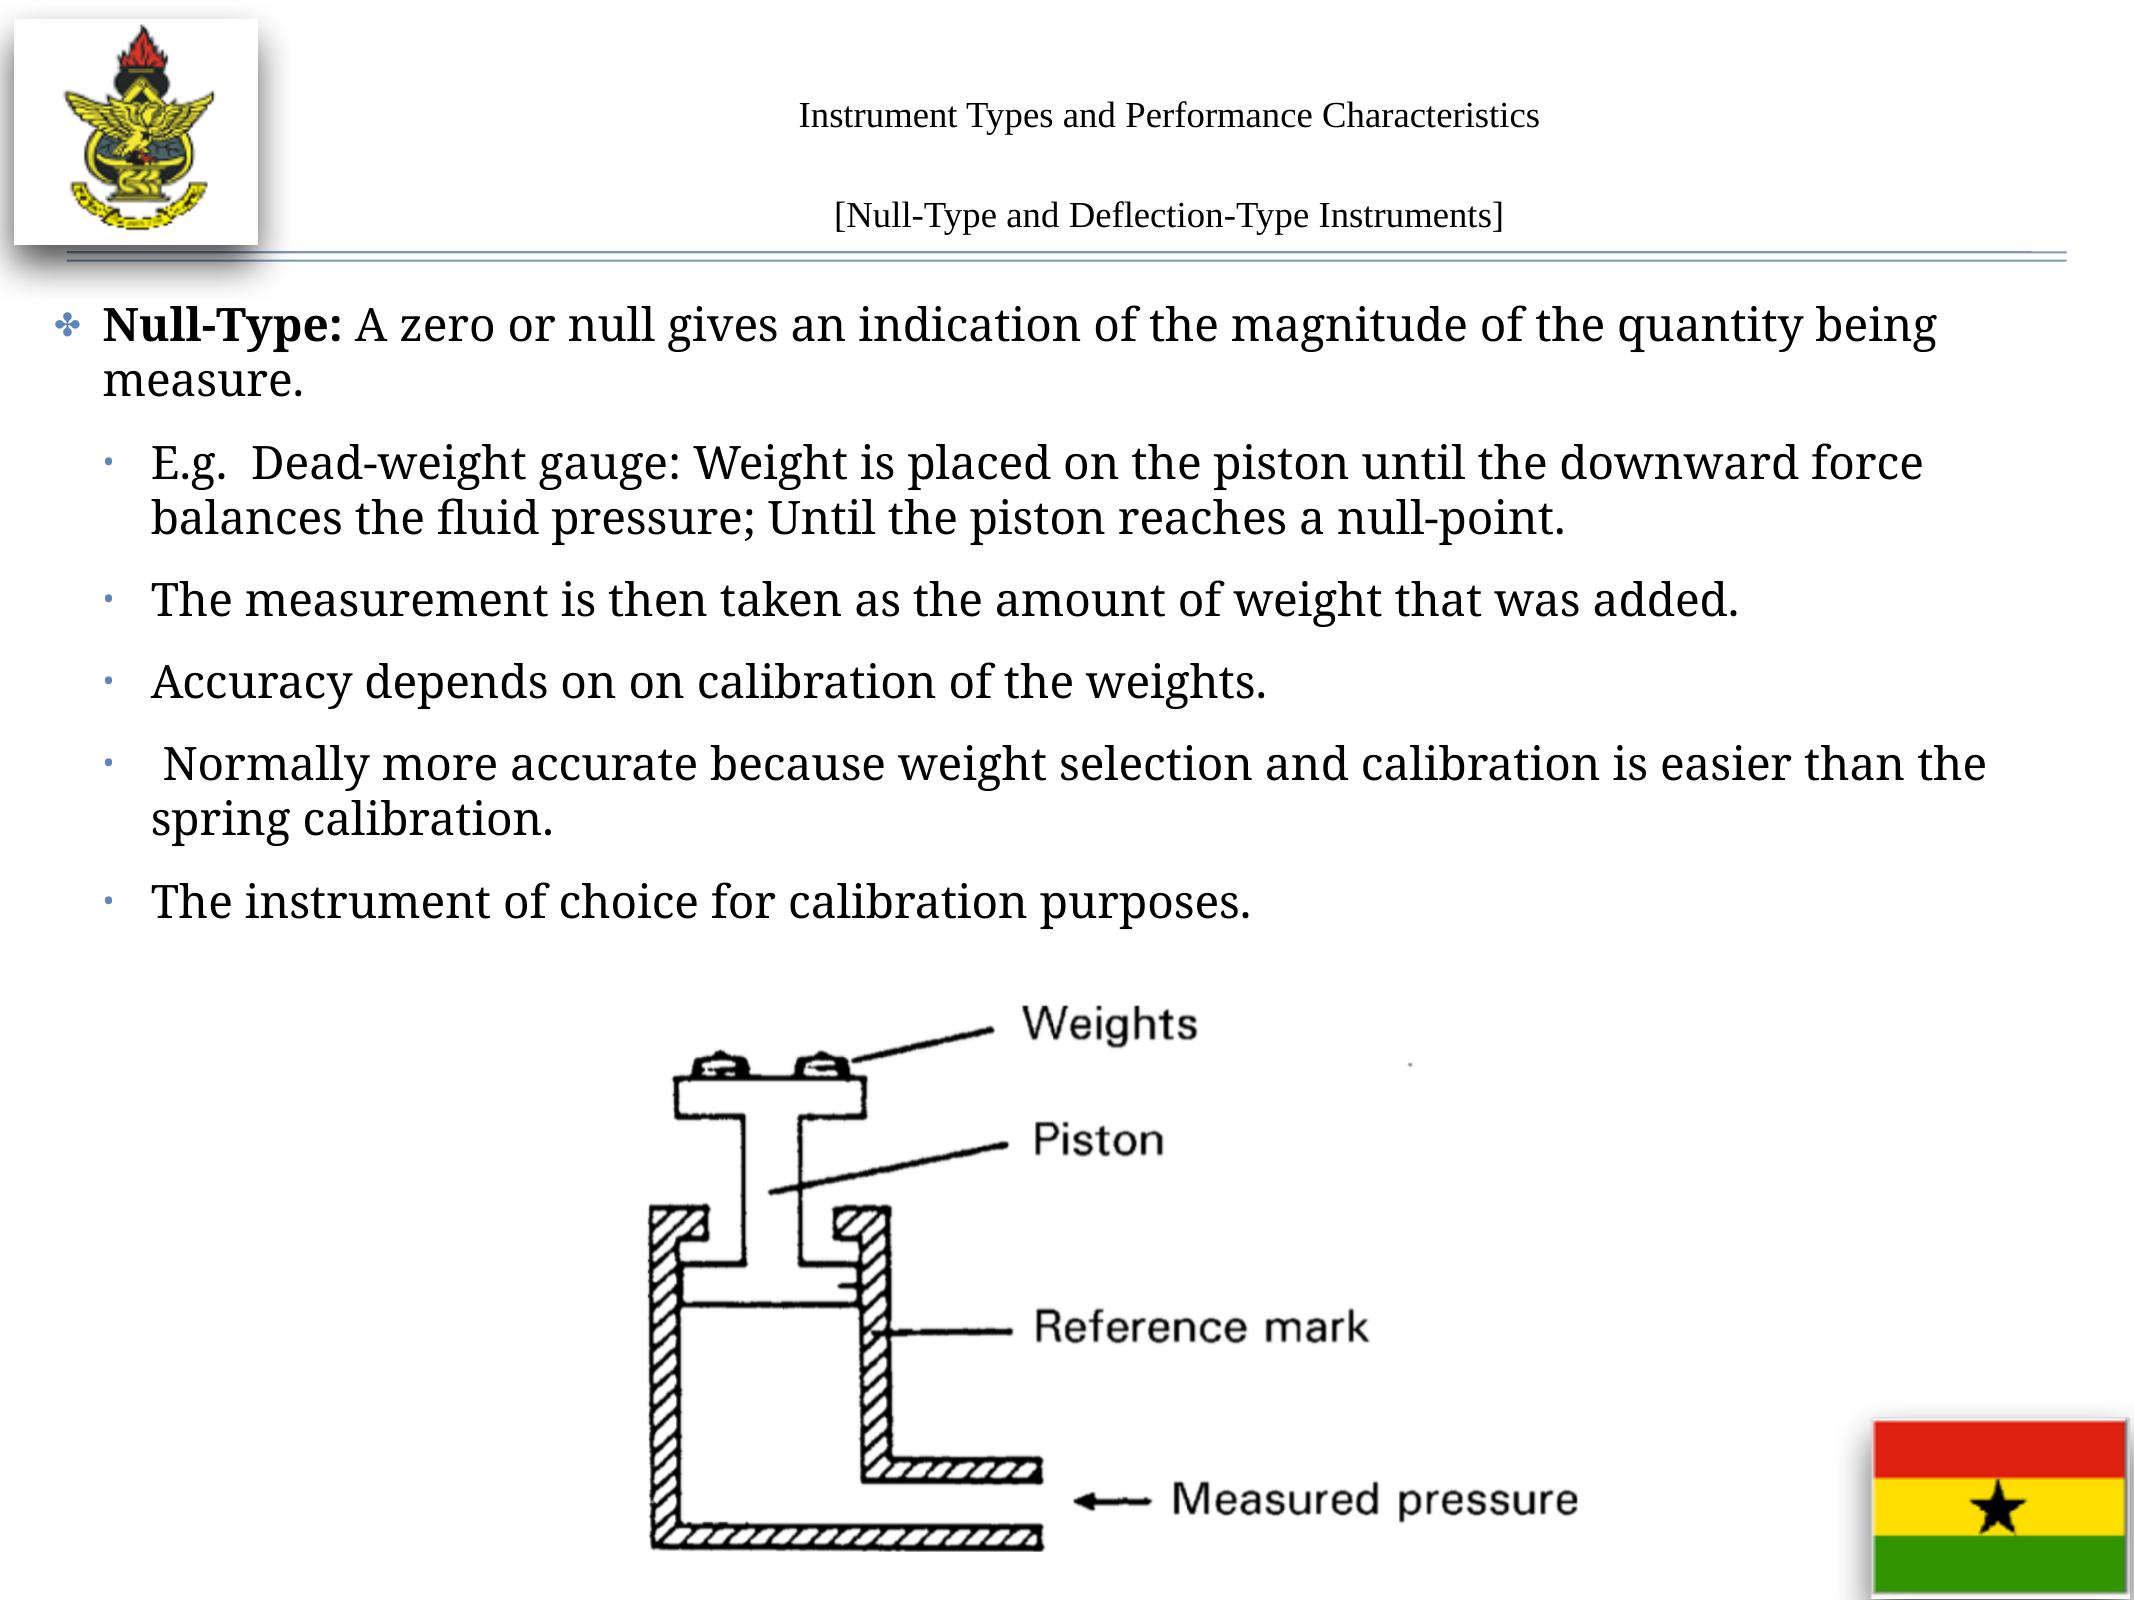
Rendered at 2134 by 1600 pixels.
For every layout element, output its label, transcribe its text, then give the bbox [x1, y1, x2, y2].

picture [14, 19, 258, 245]
title Instrument Types and Performance Characteristics [Null-Type and Deflection-Type Instruments] [264, 38, 2075, 246]
list Null-Type: A zero or null gives an indication of the magnitude of the quantity being measure. E.g. Dead-weight gauge: Weight is placed on the piston until the downward force balances the fluid pressure; Until the piston reaches a null-point. The measurement is then taken as the amount of weight that was added. Accuracy depends on on calibration of the weights. Normally more accurate because weight selection and calibration is easier than the spring calibration. The instrument of choice for calibration purposes. [45, 275, 2047, 948]
picture [1870, 1417, 2130, 1599]
picture [578, 941, 1616, 1573]
